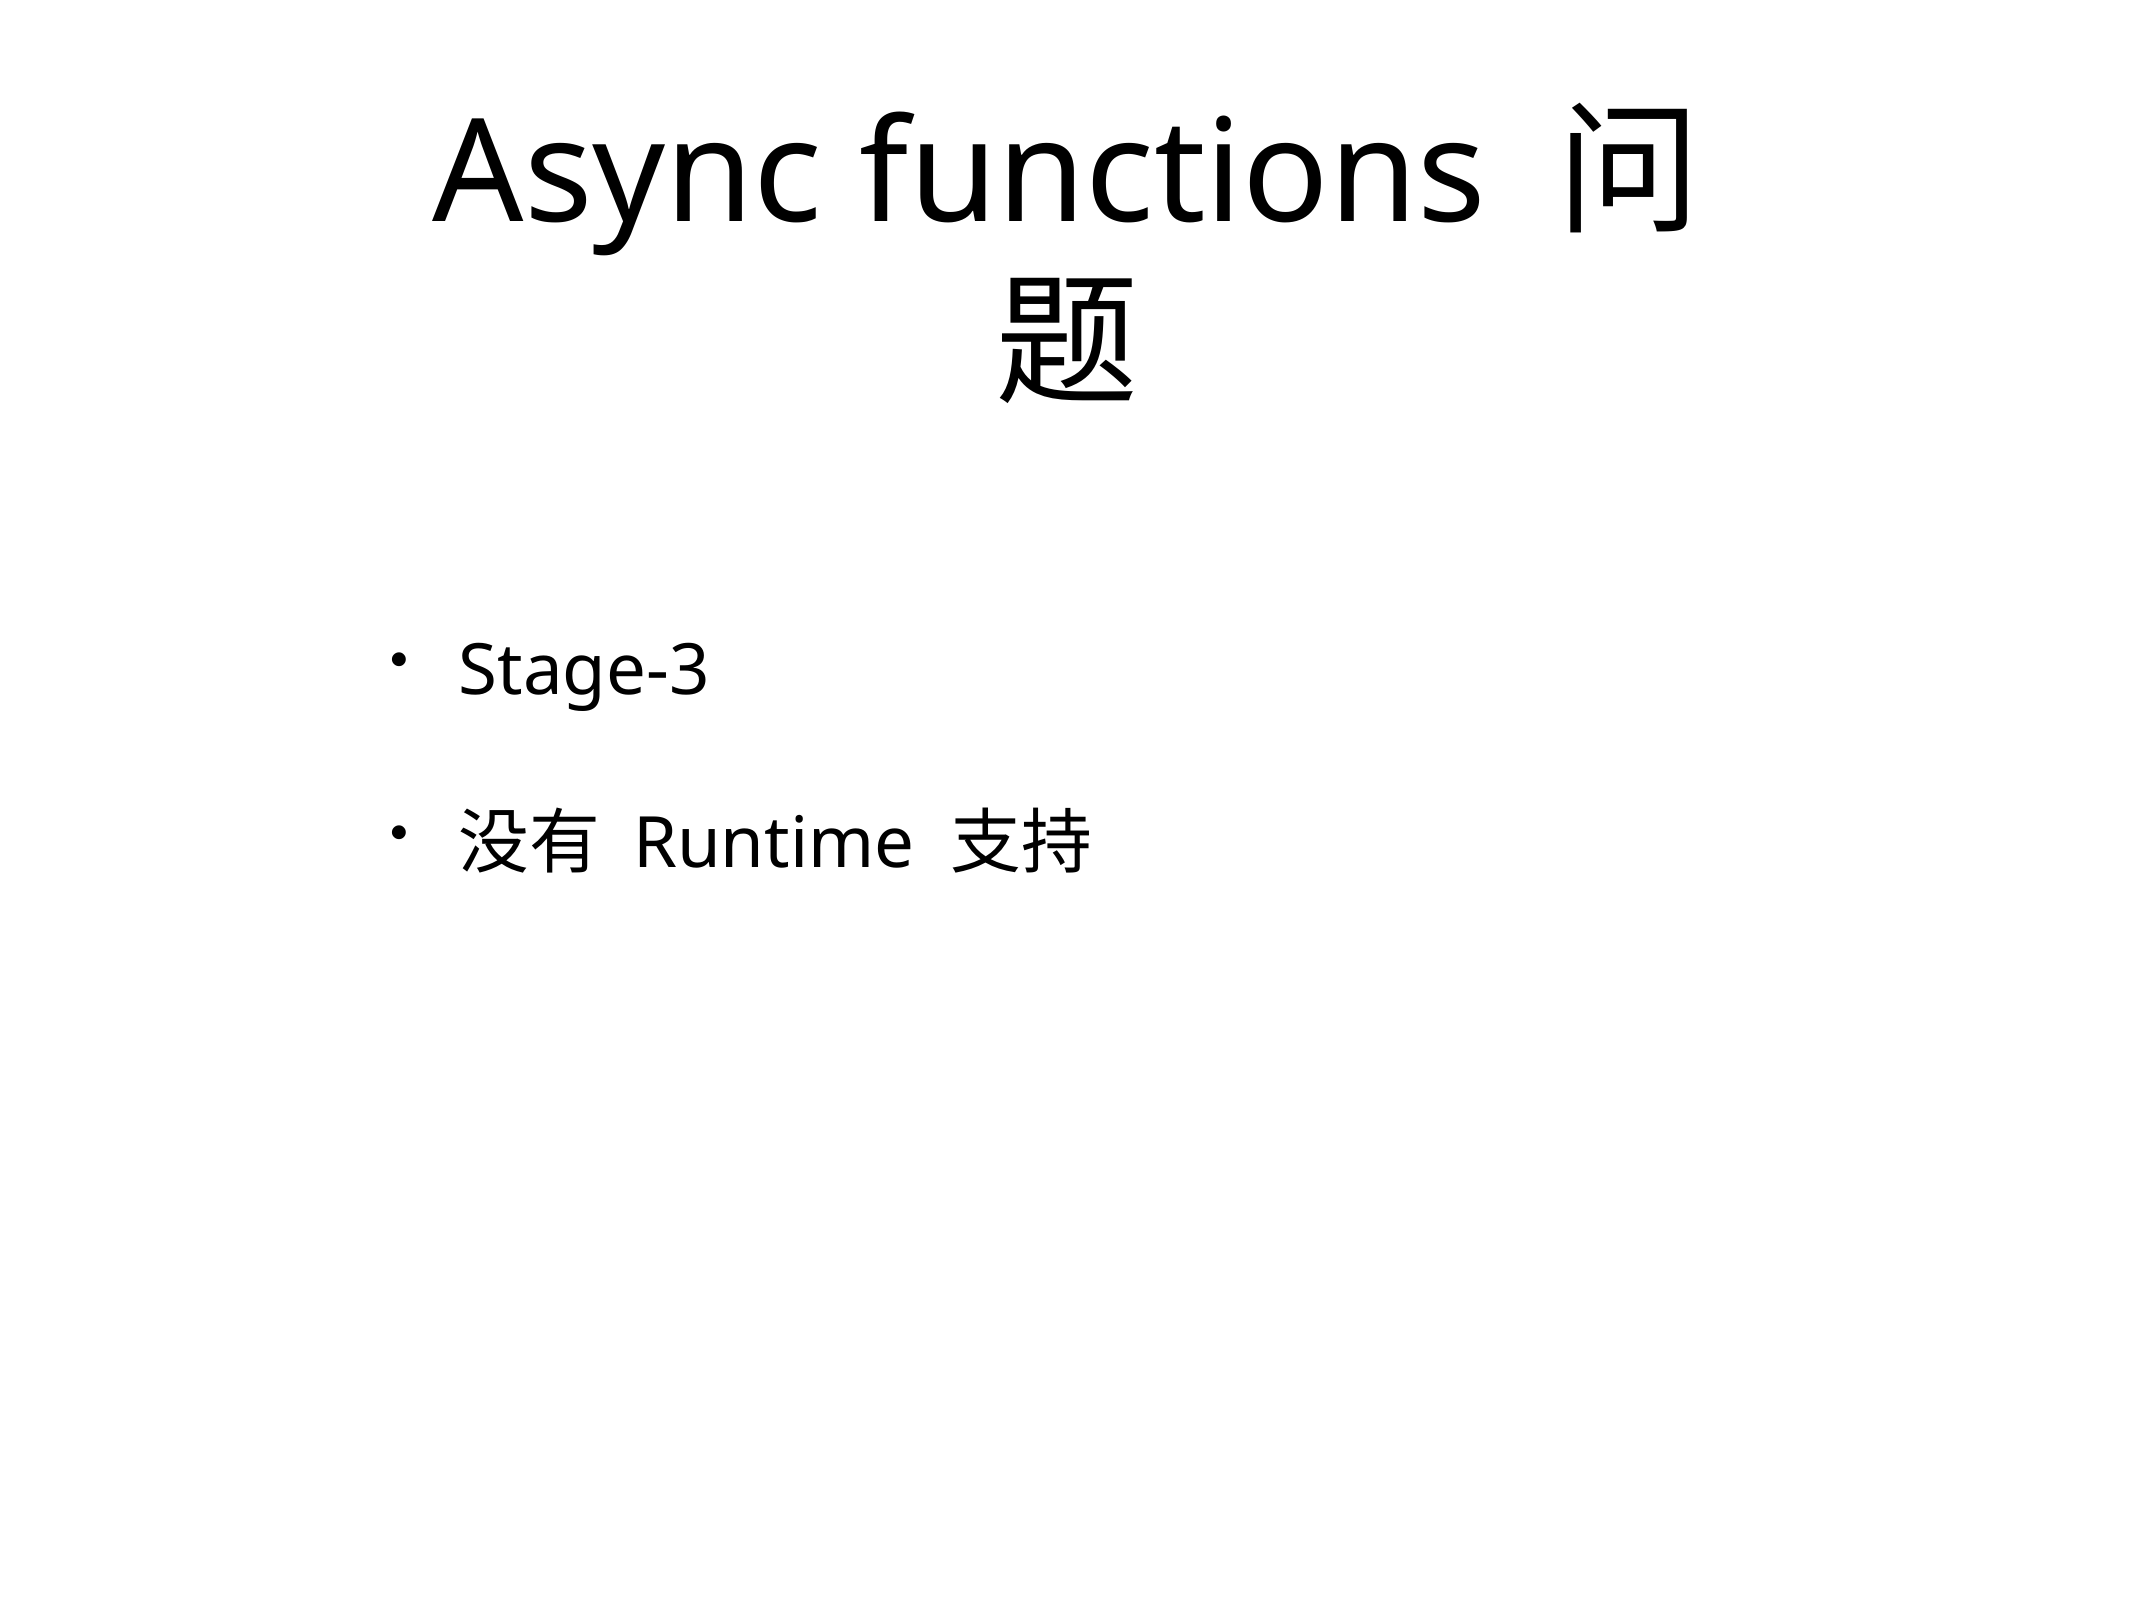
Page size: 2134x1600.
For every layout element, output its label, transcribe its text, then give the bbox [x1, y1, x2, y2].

title Async functions 问题 [383, 117, 1750, 383]
list Stage-3 没有 Runtime 支持 [383, 518, 1750, 987]
